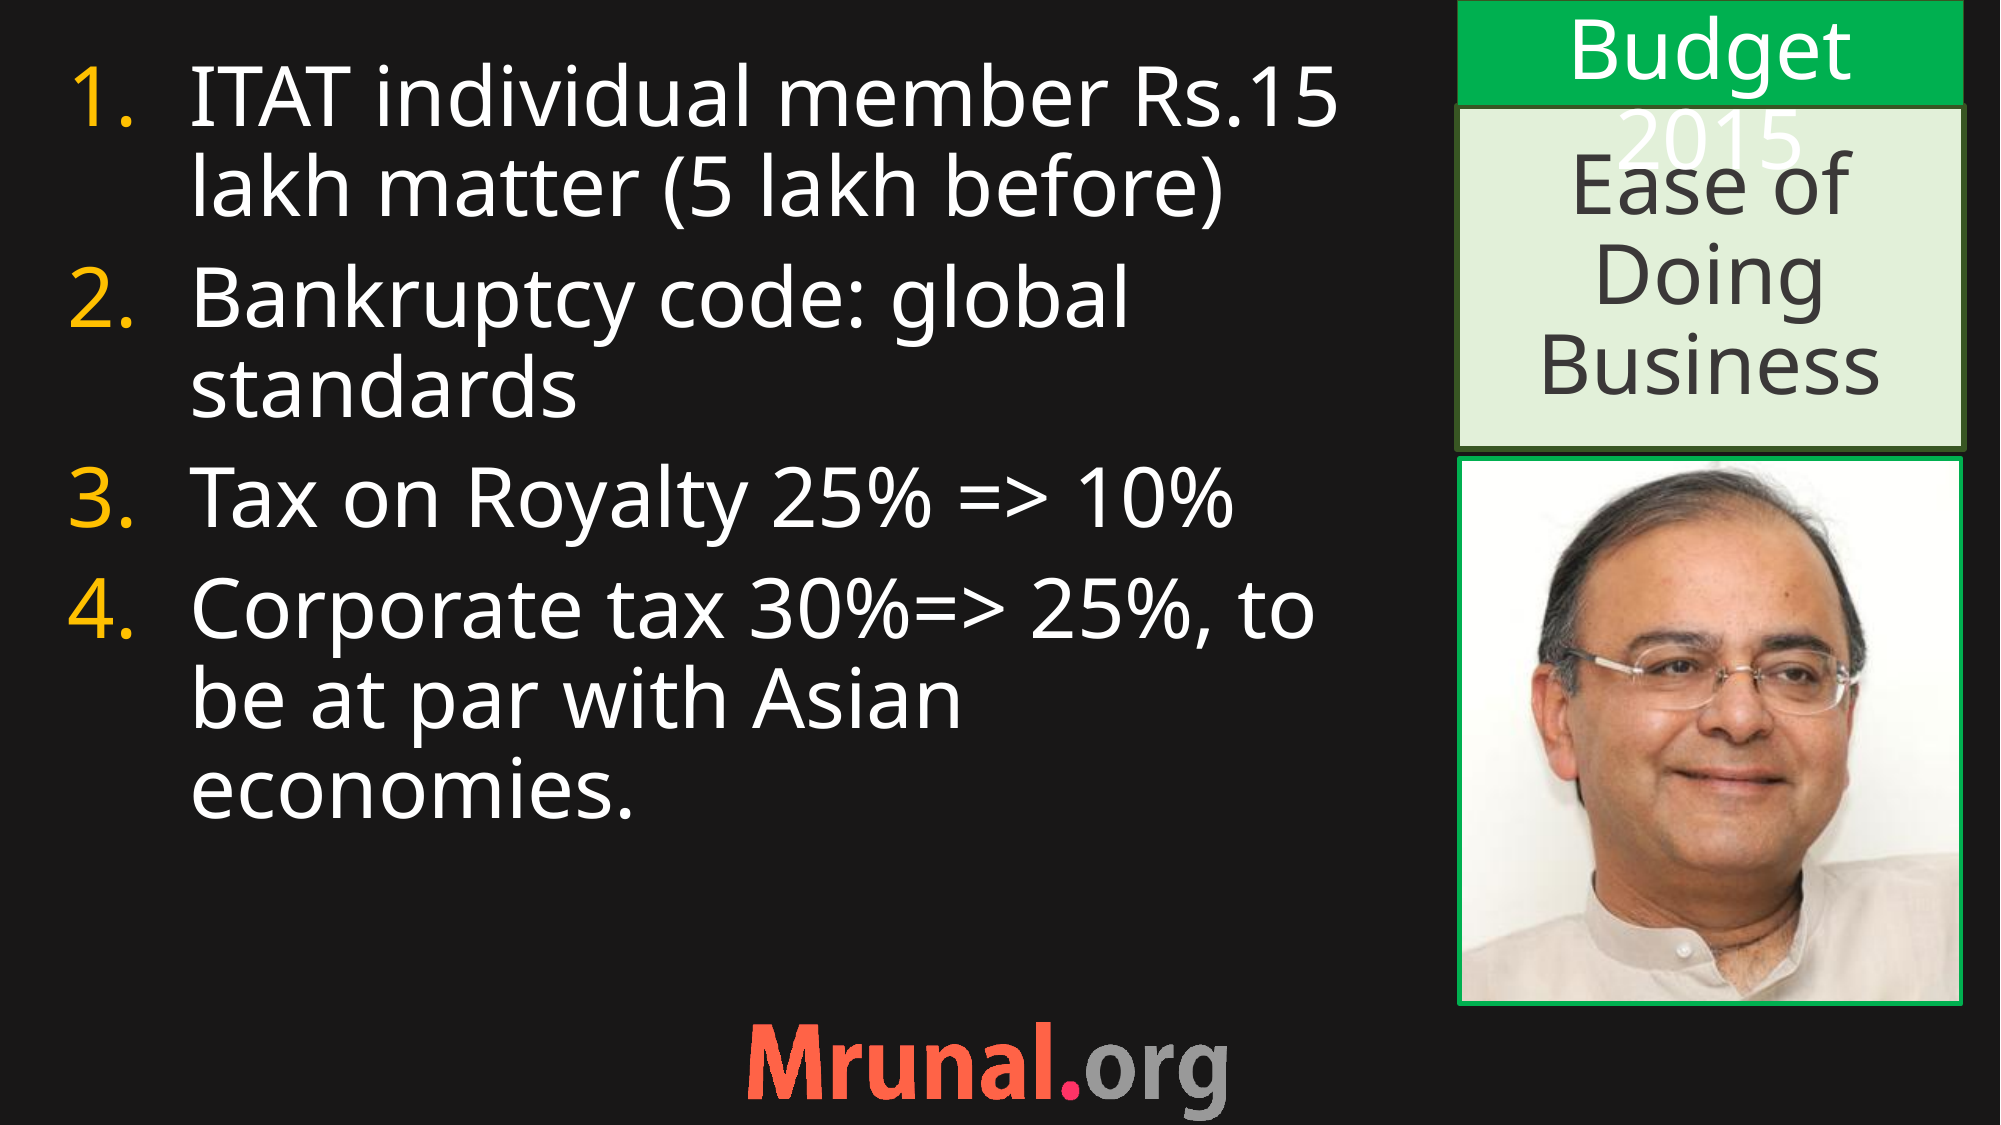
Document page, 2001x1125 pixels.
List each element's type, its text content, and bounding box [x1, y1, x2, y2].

picture [741, 1014, 1230, 1125]
title Ease of Doing Business [1454, 103, 1967, 452]
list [1461, 460, 1960, 1002]
list ITAT individual member Rs.15 lakh matter (5 lakh before) Bankruptcy code: global standards Tax on Royalty 25% => 10% Corporate tax 30%=> 25%, to be at par with Asian economies. [52, 47, 1447, 1014]
list Budget 2015 [1457, 0, 1964, 106]
